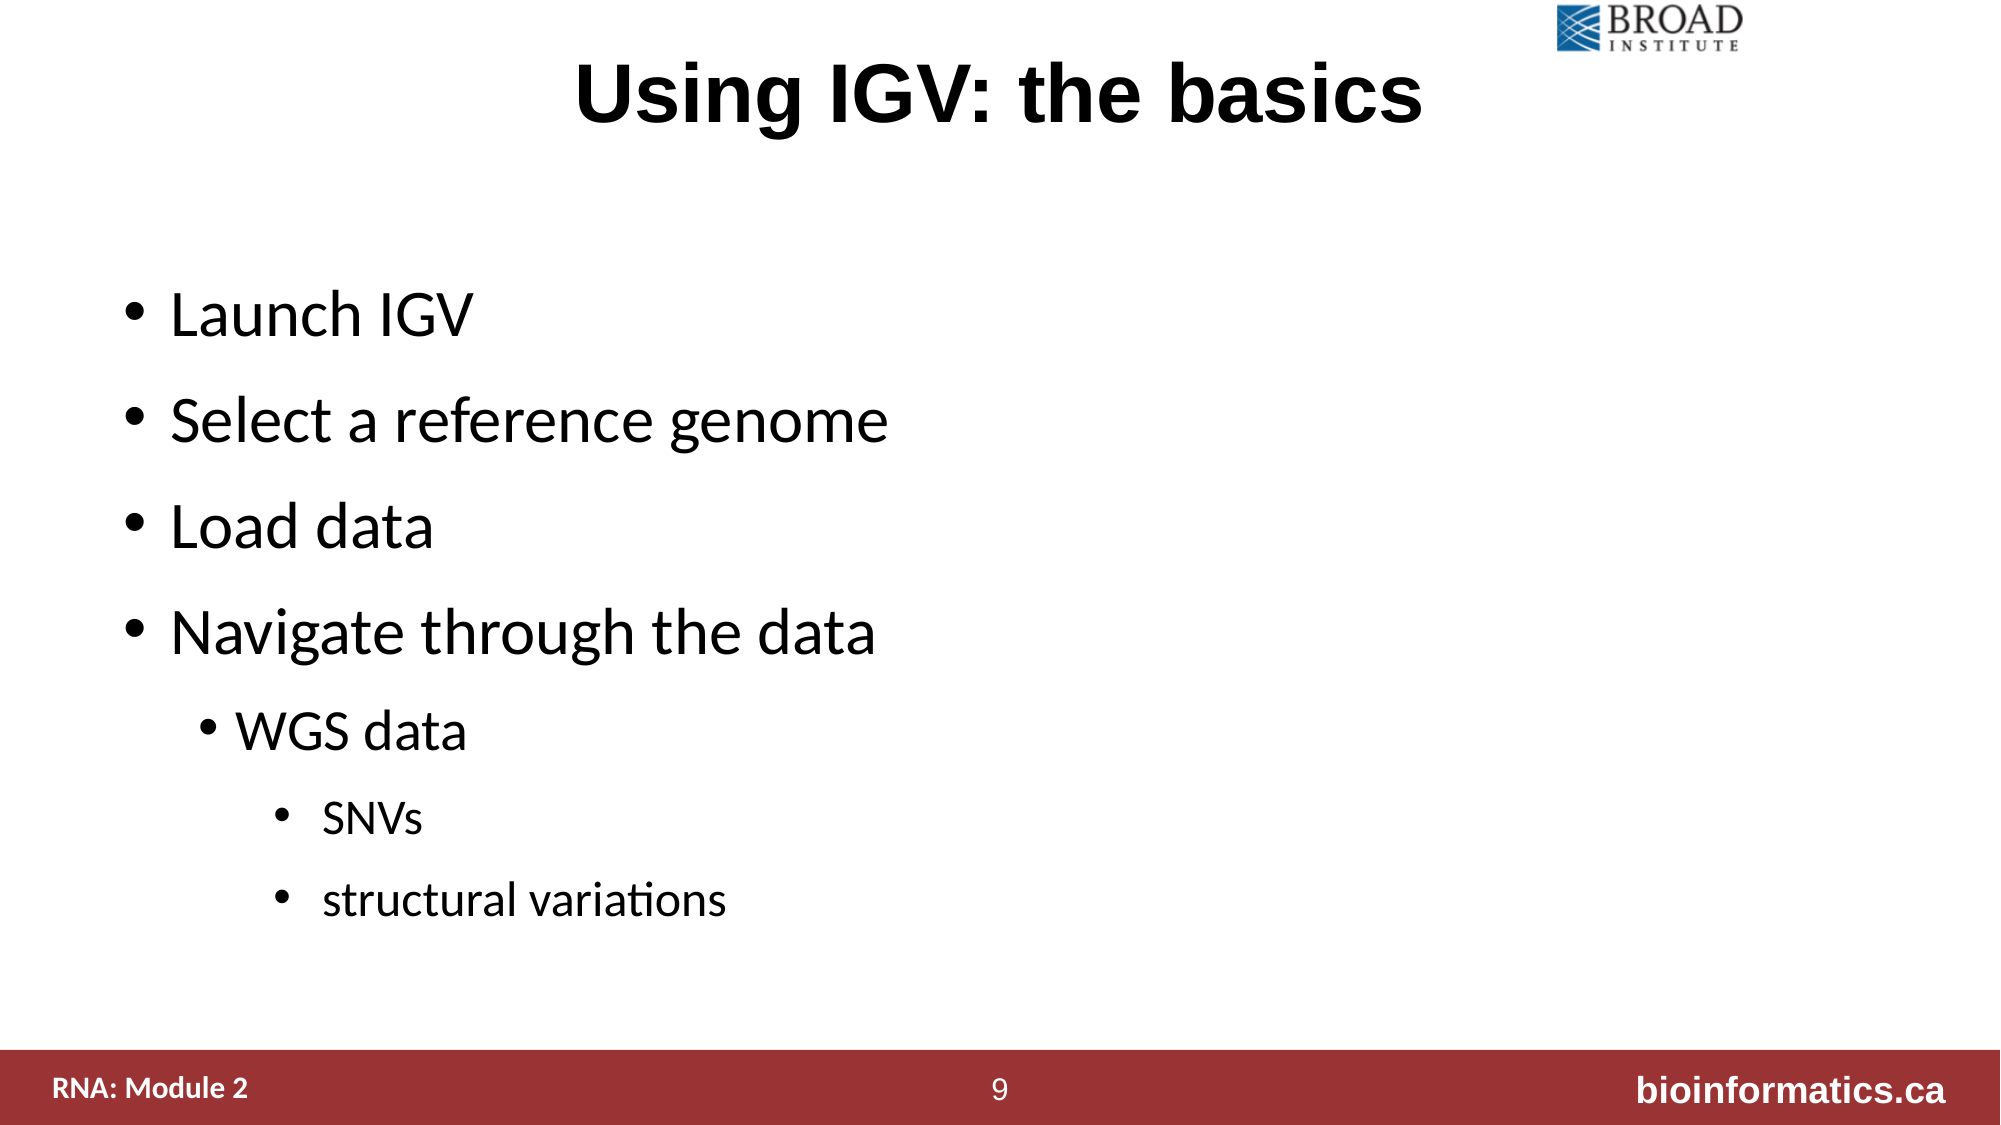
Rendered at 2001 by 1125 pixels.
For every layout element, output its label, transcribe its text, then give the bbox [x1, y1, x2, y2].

list Launch IGV Select a reference genome Load data Navigate through the data WGS data SNVs structural variations [33, 262, 1967, 1038]
picture [1554, 0, 1747, 58]
title Using IGV: the basics [275, 0, 1725, 183]
